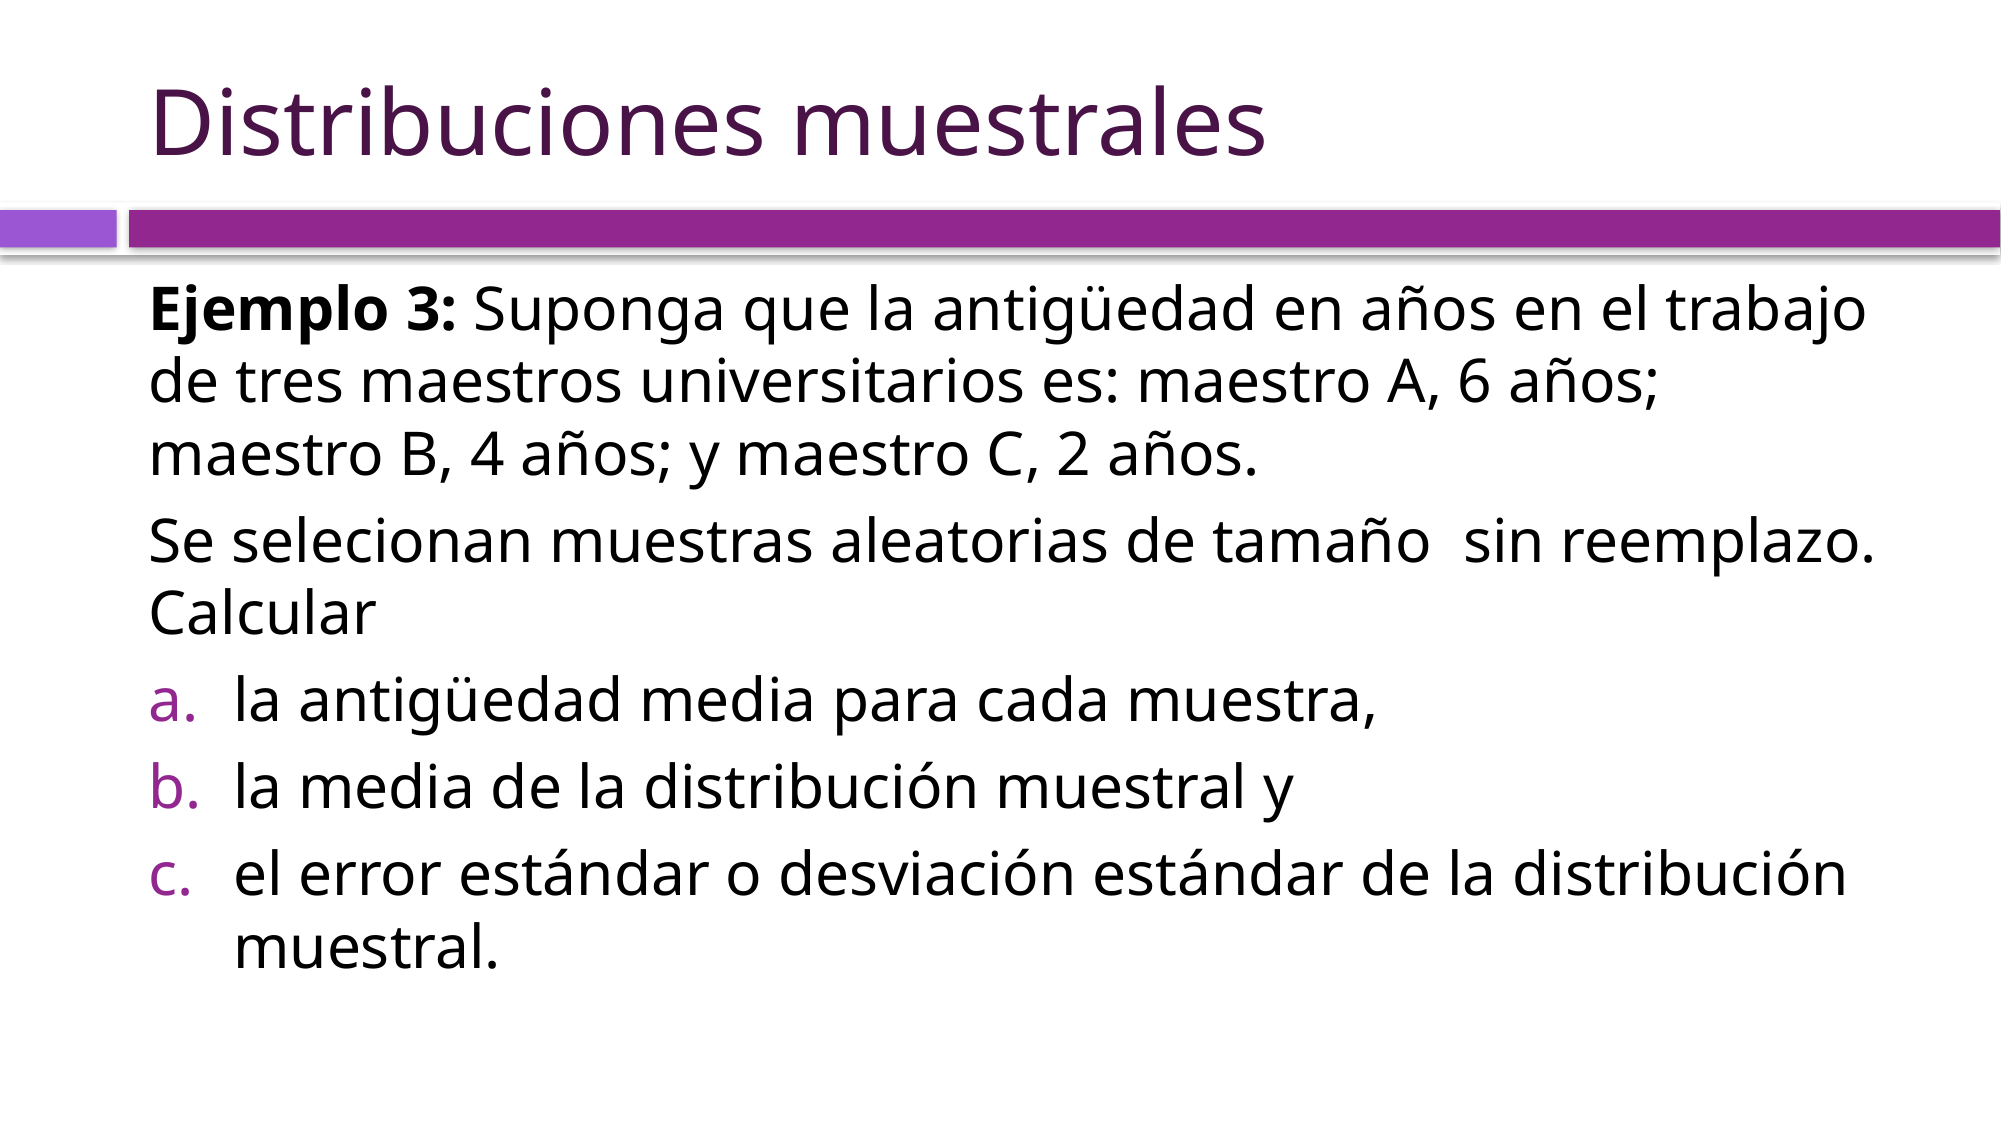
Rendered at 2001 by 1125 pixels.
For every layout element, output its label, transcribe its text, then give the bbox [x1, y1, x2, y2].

title Distribuciones muestrales [133, 37, 1918, 200]
